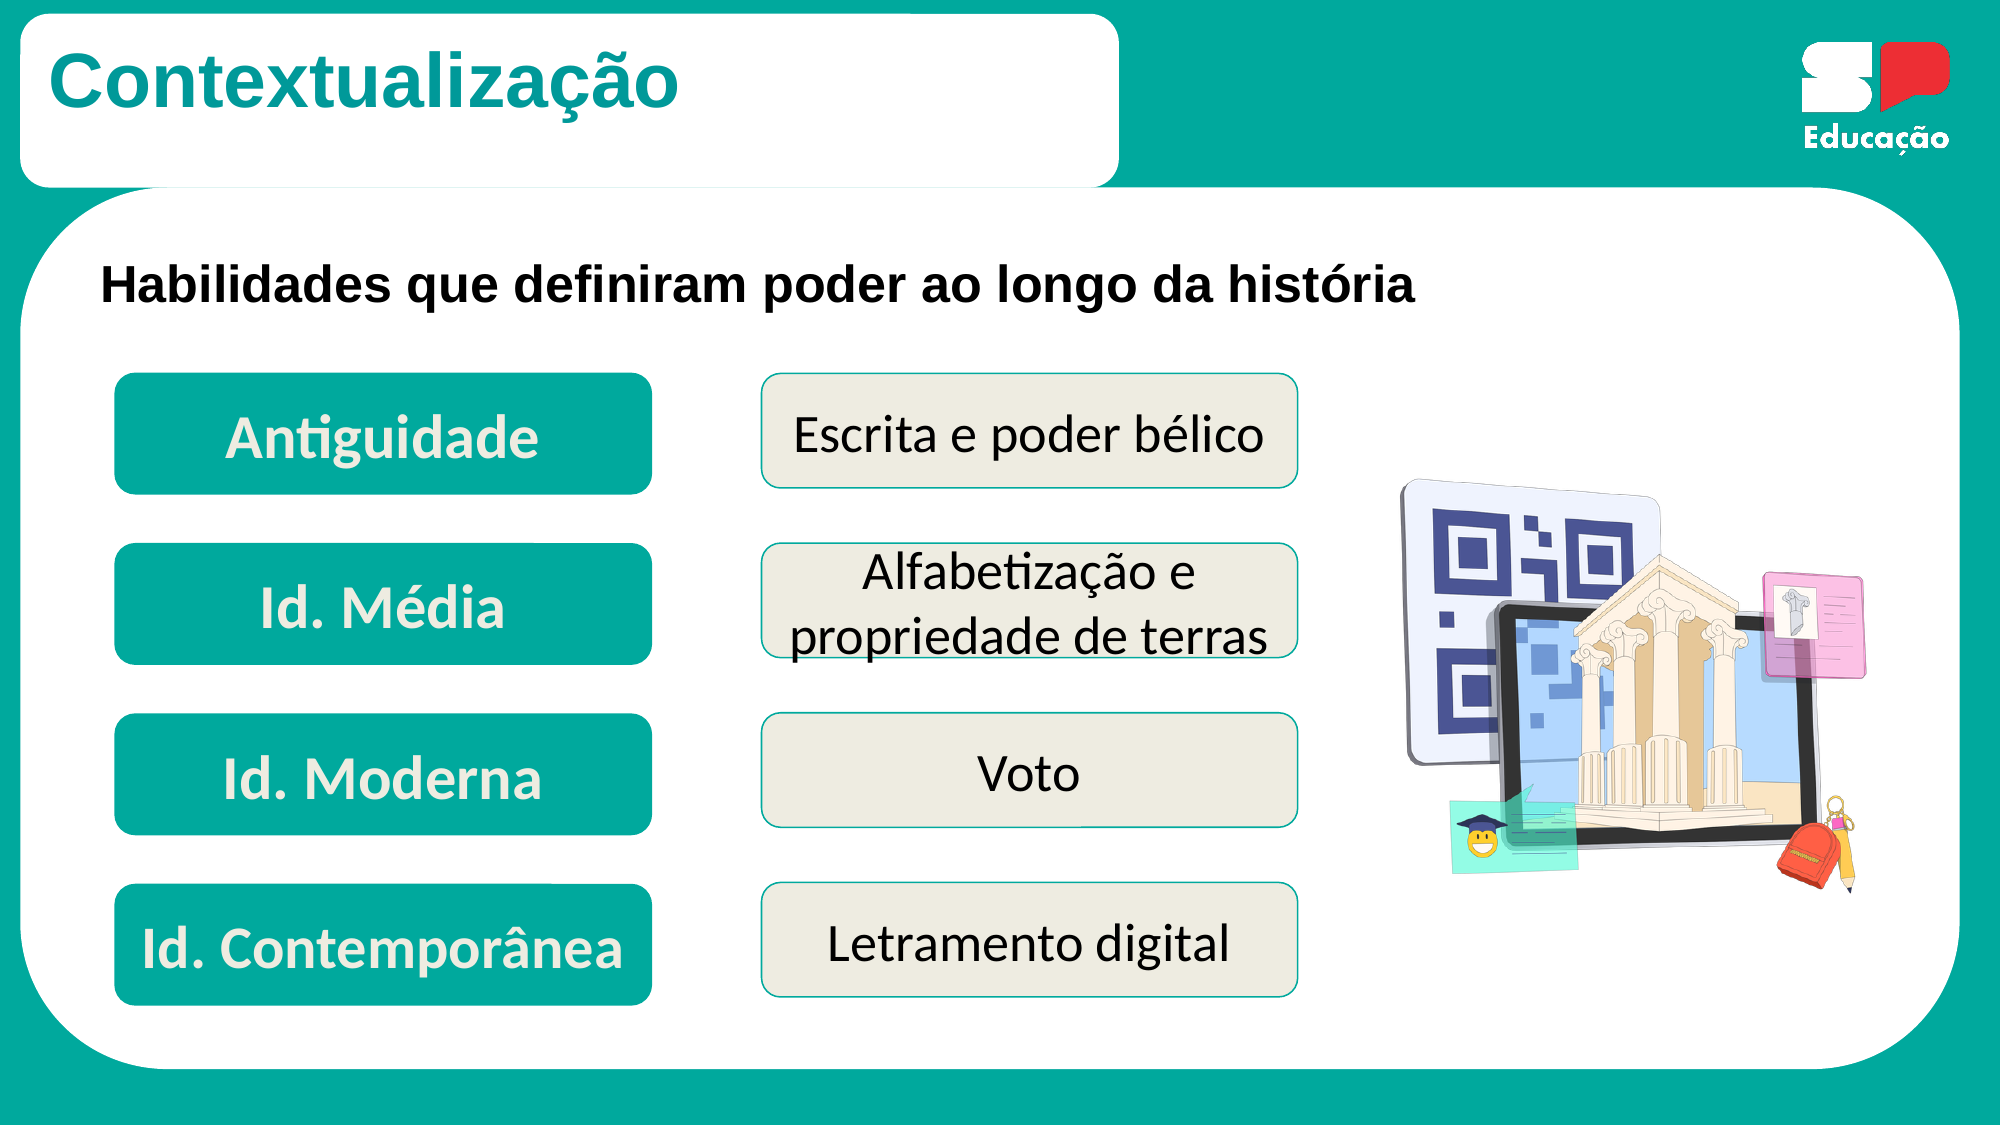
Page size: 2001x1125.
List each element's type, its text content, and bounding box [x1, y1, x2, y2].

text_box Voto [761, 712, 1298, 828]
text_box Escrita e poder bélico [761, 373, 1298, 488]
text_box Alfabetização e propriedade de terras [761, 543, 1298, 658]
text_box Id. Moderna [115, 714, 652, 835]
text_box Letramento digital [761, 882, 1298, 997]
text_box Antiguidade [115, 373, 652, 494]
picture [1340, 392, 1927, 979]
text_box Contextualização [20, 13, 1119, 188]
text_box Id. Média [115, 543, 652, 665]
text_box Habilidades que definiram poder ao longo da história [80, 240, 1726, 323]
text_box [20, 187, 1960, 1070]
picture [1801, 42, 1950, 158]
text_box Id. Contemporânea [115, 884, 652, 1005]
